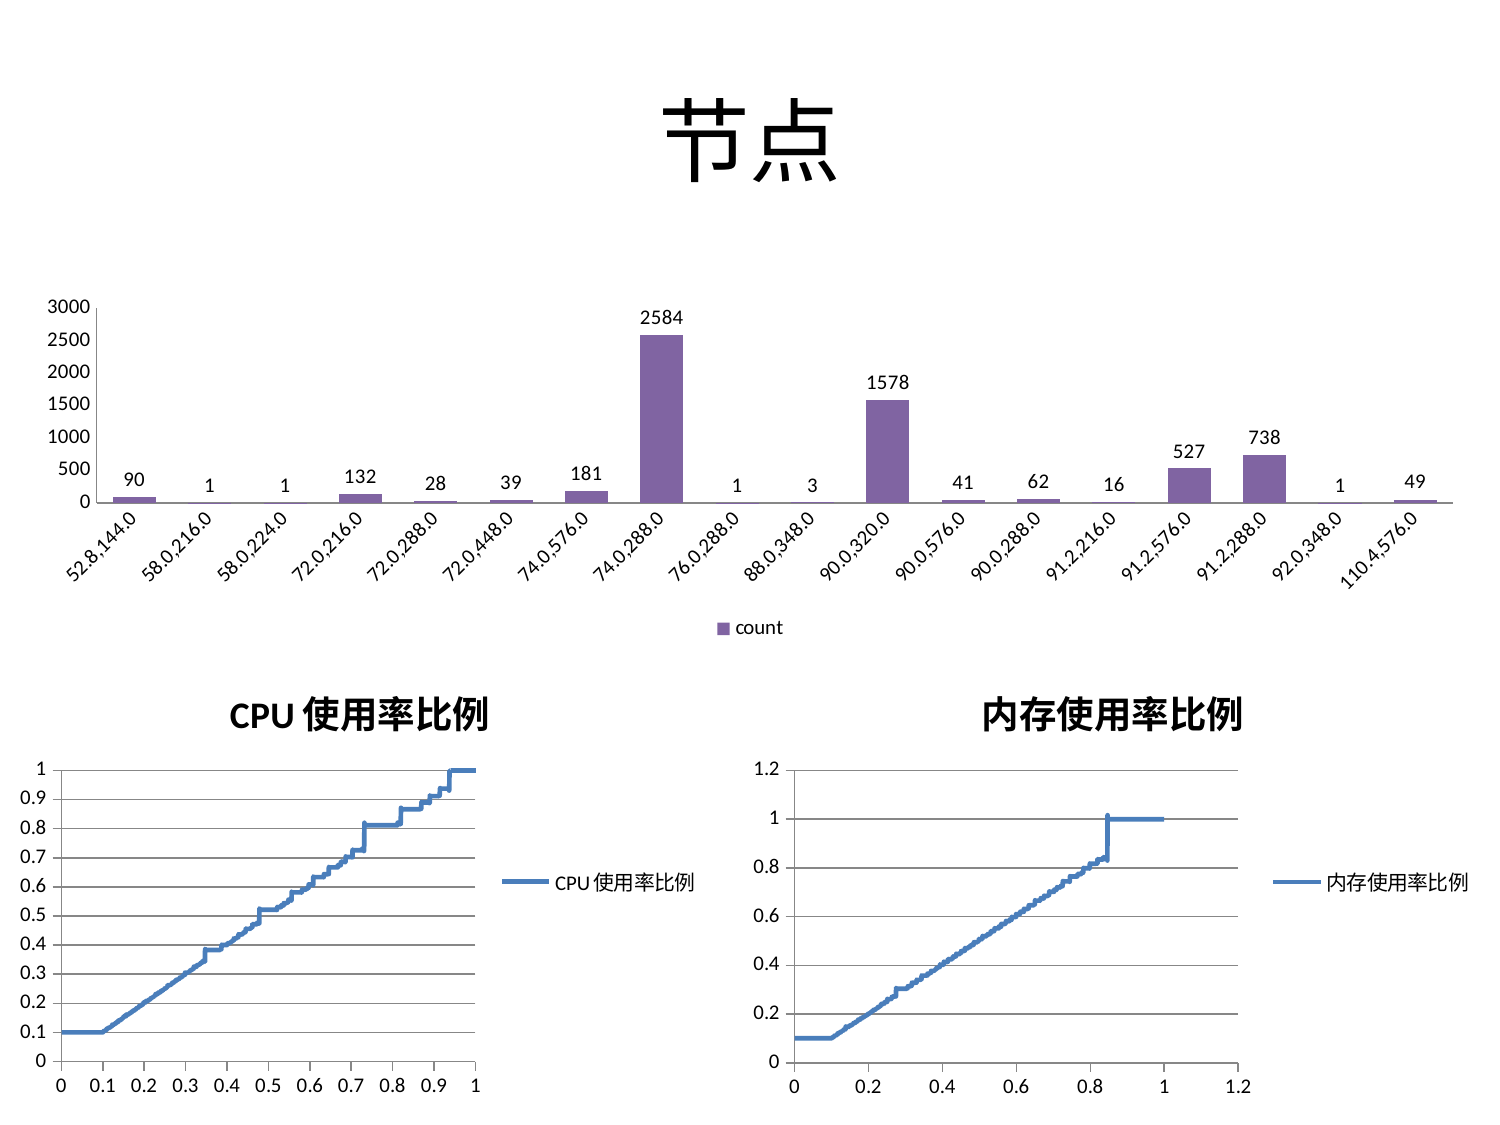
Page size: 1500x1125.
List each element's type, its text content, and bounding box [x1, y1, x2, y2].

chart [737, 656, 1489, 1108]
title 节点 [75, 45, 1425, 233]
chart [5, 656, 715, 1107]
chart [17, 290, 1483, 646]
